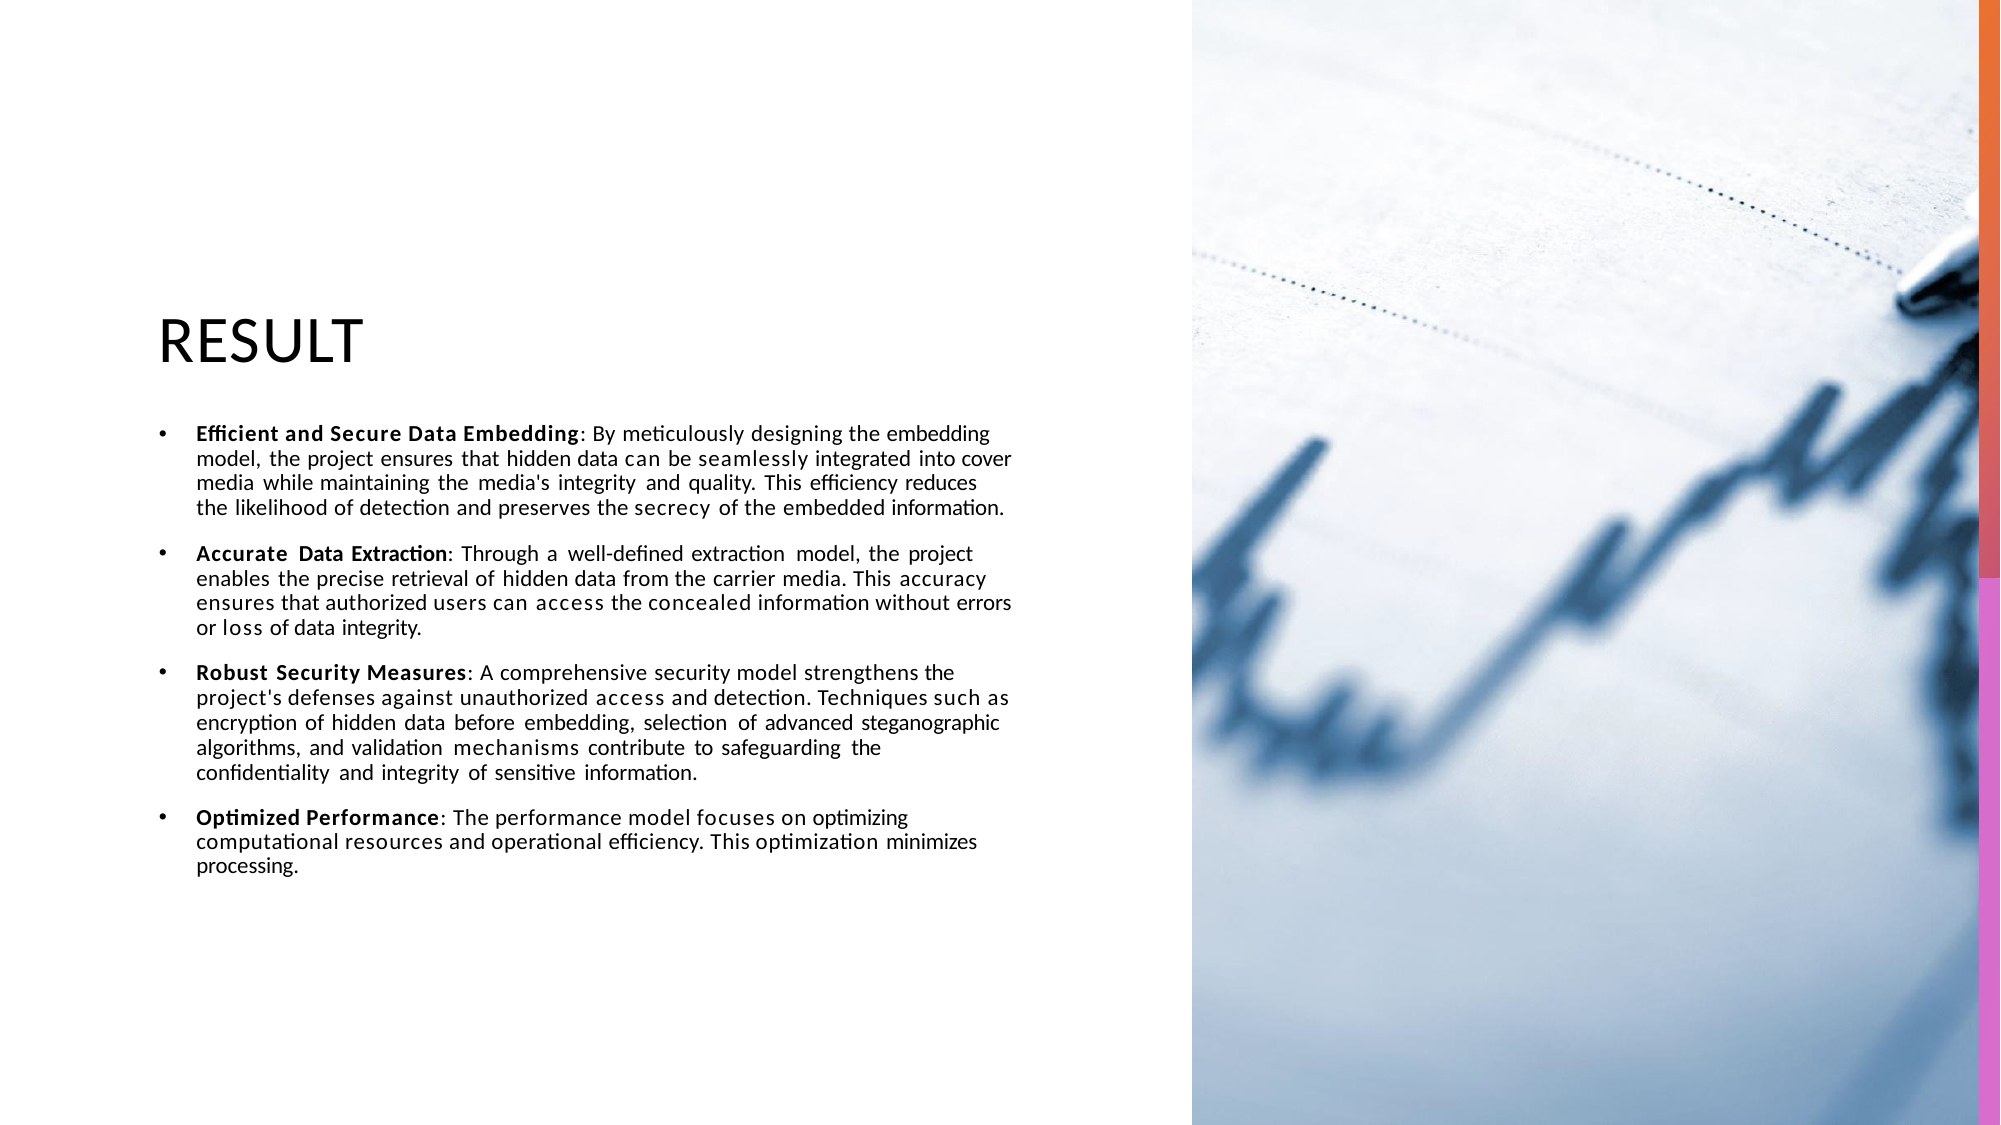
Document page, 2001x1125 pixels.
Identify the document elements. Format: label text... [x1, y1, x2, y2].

list Efficient and Secure Data Embedding: By meticulously designing the embedding model, the project ensures that hidden data can be seamlessly integrated into cover media while maintaining the media's integrity and quality. This efficiency reduces the likelihood of detection and preserves the secrecy of the embedded information. Accurate Data Extraction: Through a well-defined extraction model, the project enables the precise retrieval of hidden data from the carrier media. This accuracy ensures that authorized users can access the concealed information without errors or loss of data integrity. Robust Security Measures: A comprehensive security model strengthens the project's defenses against unauthorized access and detection. Techniques such as encryption of hidden data before embedding, selection of advanced steganographic algorithms, and validation mechanisms contribute to safeguarding the confidentiality and integrity of sensitive information. Optimized Performance: The performance model focuses on optimizing computational resources and operational efficiency. This optimization minimizes processing. [156, 416, 1025, 1061]
title RESULT [156, 292, 376, 416]
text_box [1191, 0, 2000, 1125]
